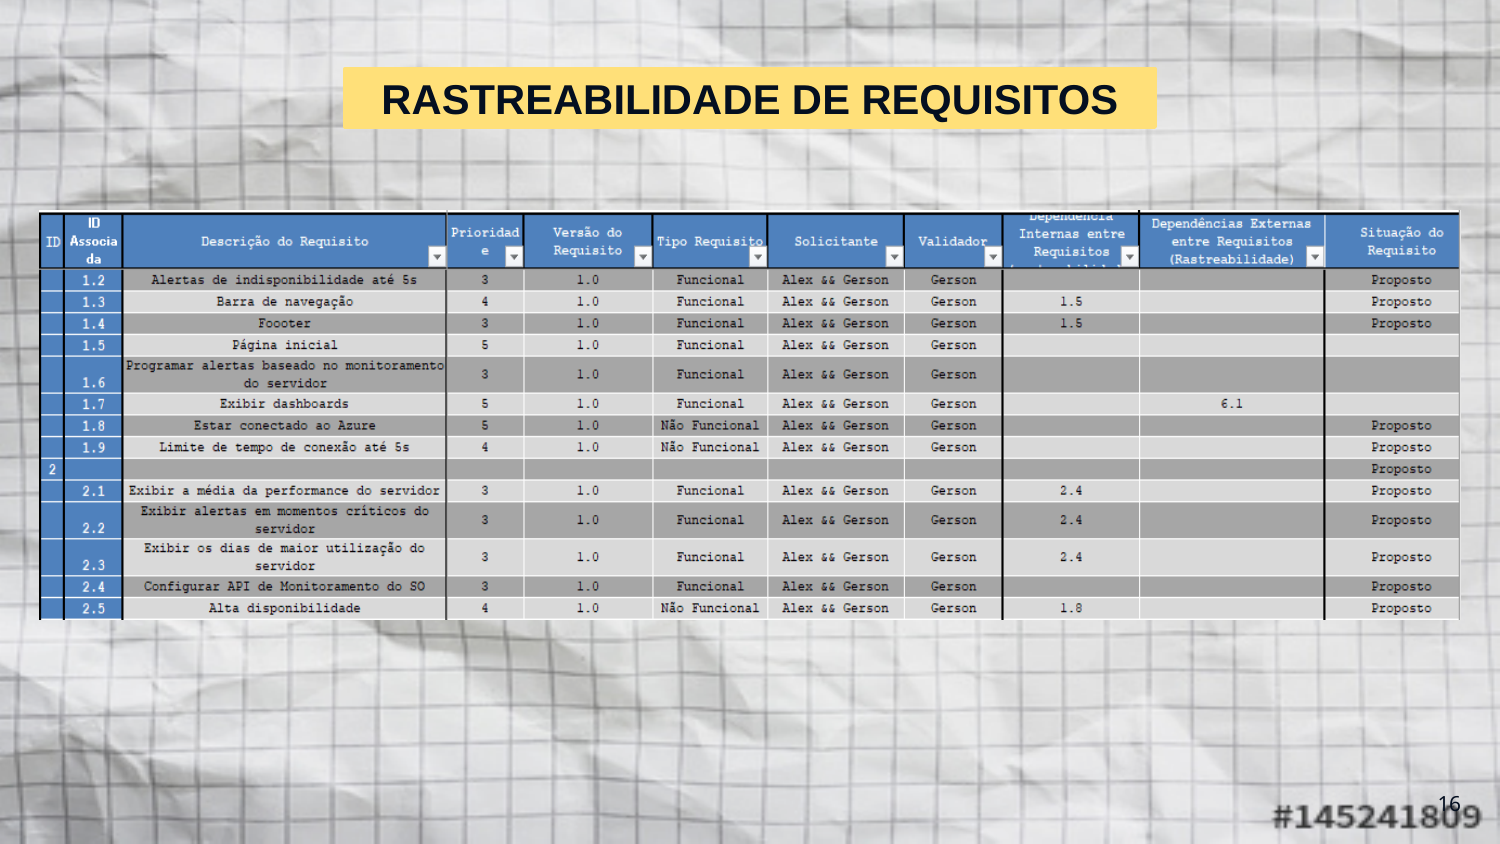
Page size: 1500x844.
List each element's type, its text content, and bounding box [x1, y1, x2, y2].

picture [39, 210, 1462, 621]
slide_number 16 [1421, 776, 1461, 820]
text_box RASTREABILIDADE DE REQUISITOS [343, 67, 1157, 129]
